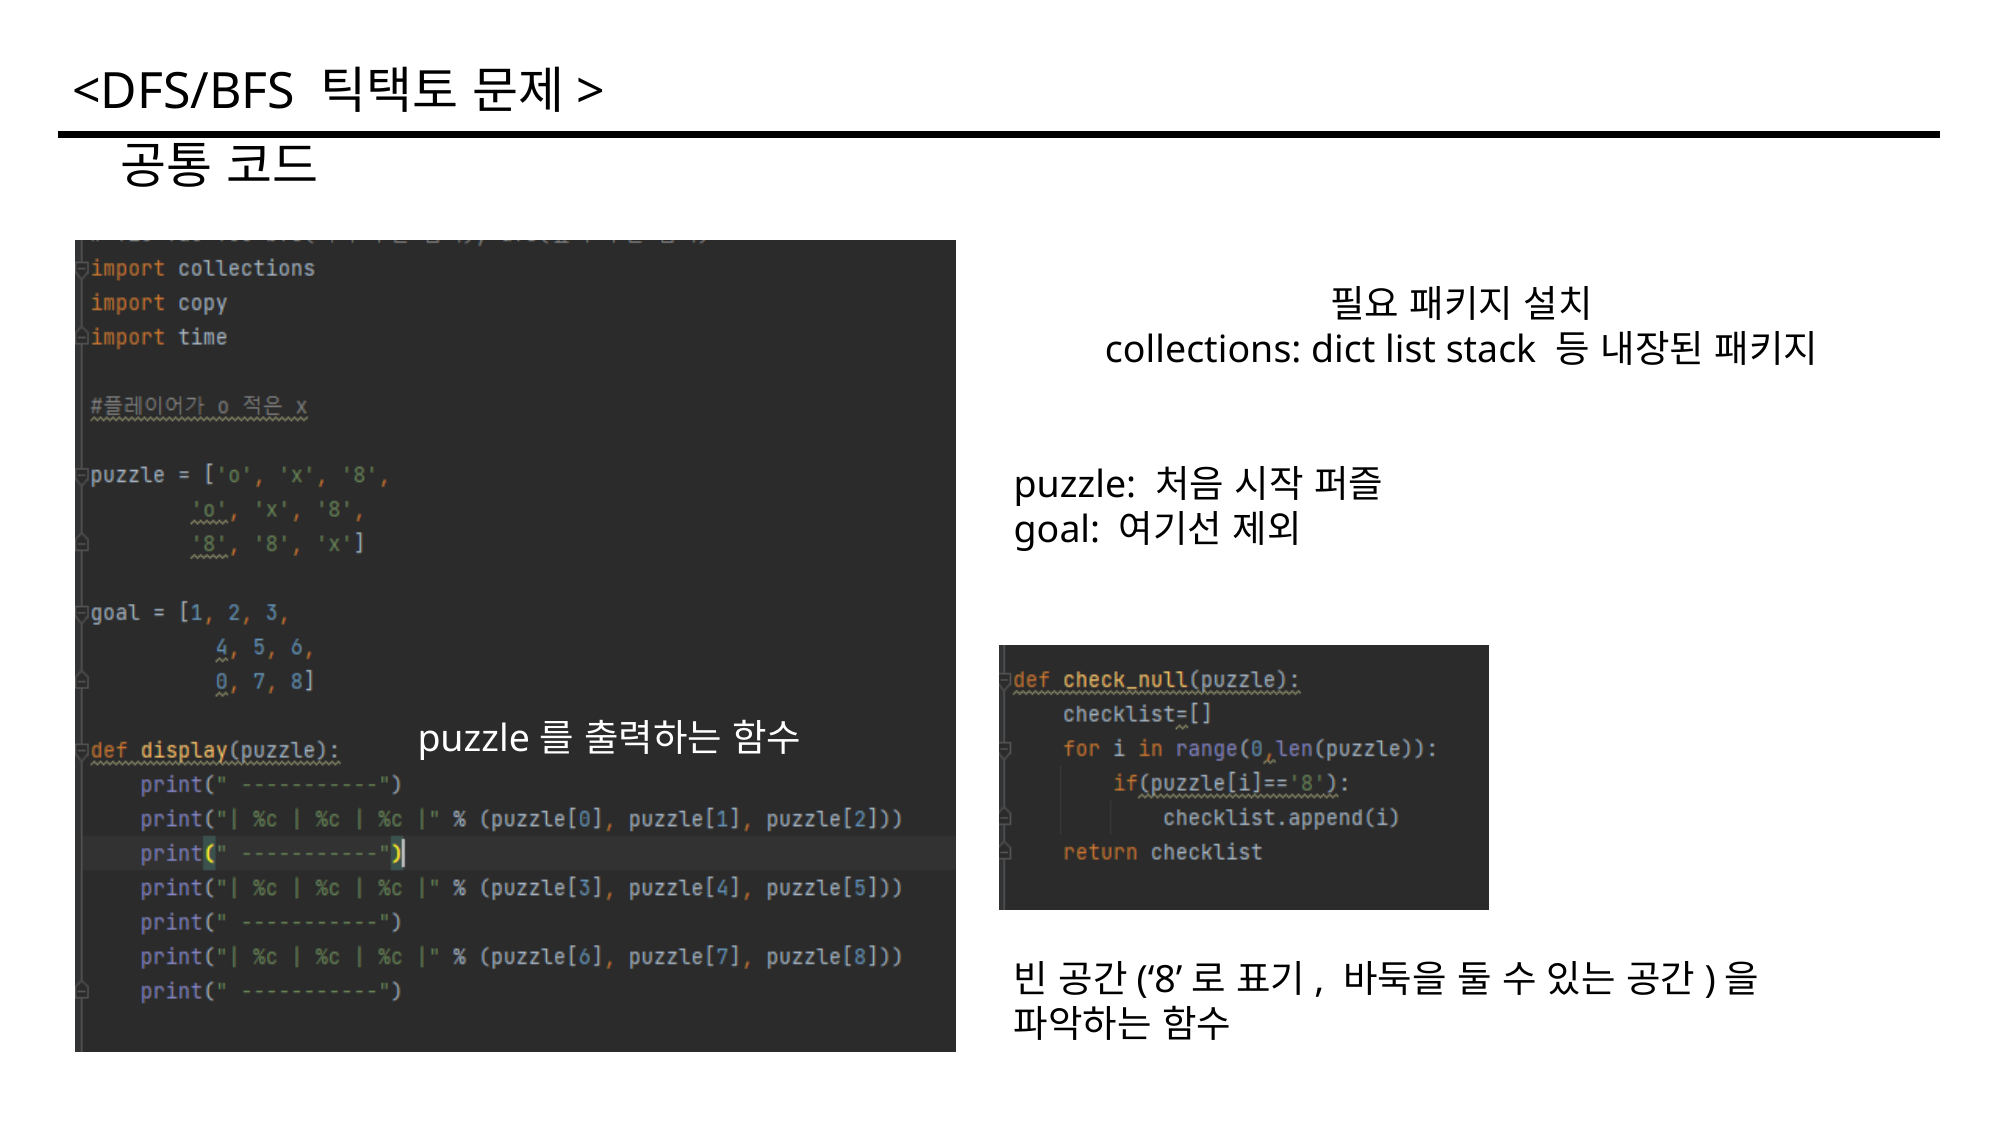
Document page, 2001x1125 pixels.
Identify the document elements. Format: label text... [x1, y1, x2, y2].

text_box 필요 패키지 설치 collections: dict list stack 등 내장된 패키지 puzzle: 처음 시작 퍼즐 goal: 여기선 제외 빈 공간(‘8’로 표기, 바둑을 둘 수 있는 공간)을 파악하는 함수 [999, 272, 1925, 1052]
text_box 공통 코드 [105, 126, 739, 134]
picture [75, 240, 956, 1052]
text_box 공통 코드 [105, 135, 739, 202]
picture [999, 645, 1489, 910]
text_box <DFS/BFS 틱택토 문제> [0, 50, 677, 126]
